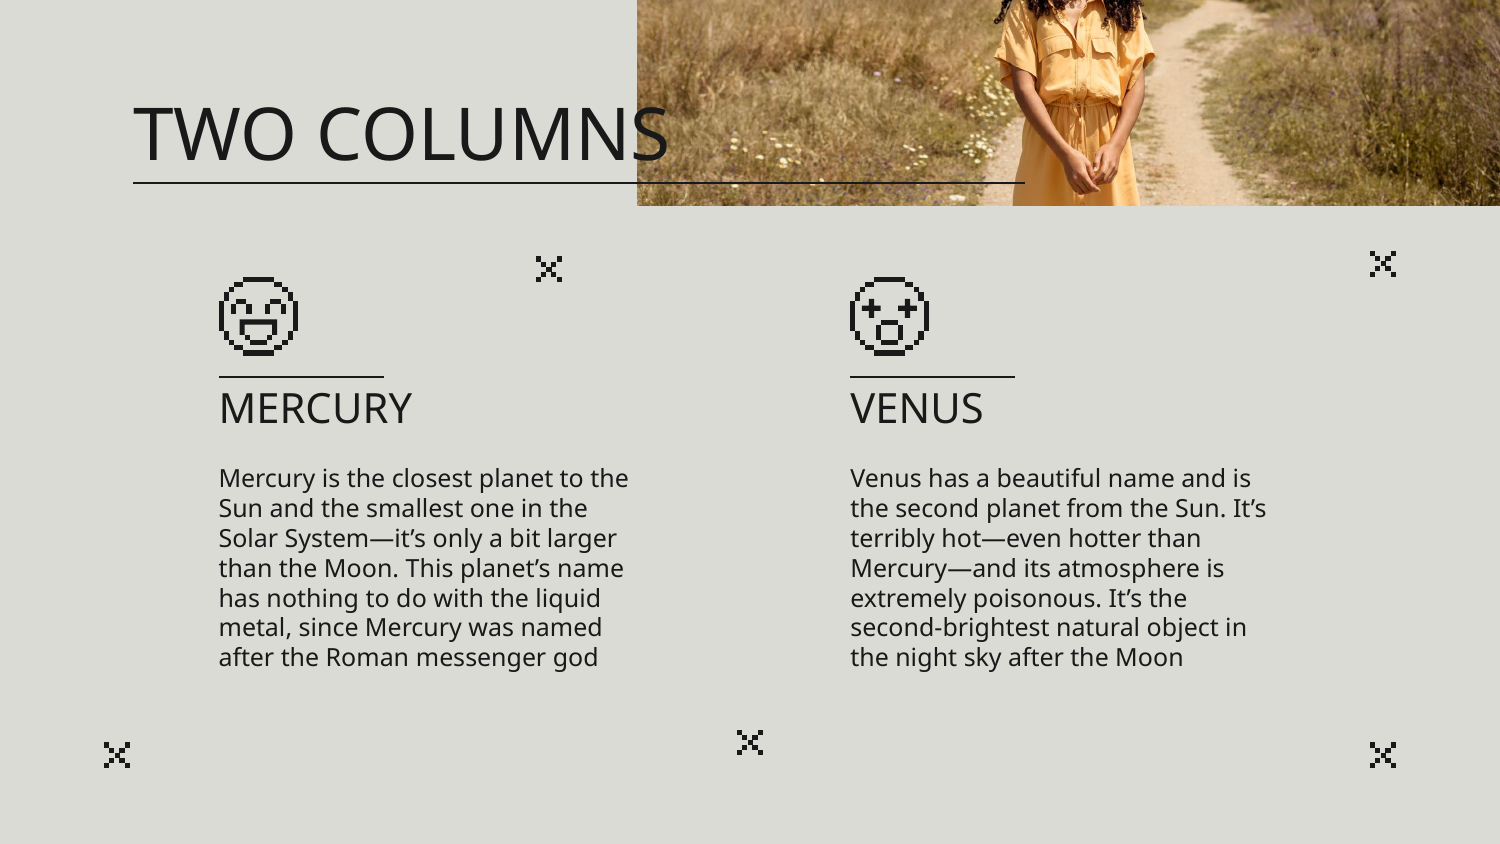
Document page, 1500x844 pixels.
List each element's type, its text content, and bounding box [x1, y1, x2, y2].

subtitle Mercury is the closest planet to the Sun and the smallest one in the Solar System—it’s only a bit larger than the Moon. This planet’s name has nothing to do with the liquid metal, since Mercury was named after the Roman messenger god [203, 448, 665, 689]
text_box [535, 256, 562, 283]
subtitle Venus has a beautiful name and is the second planet from the Sun. It’s terribly hot—even hotter than Mercury—and its atmosphere is extremely poisonous. It’s the second-brightest natural object in the night sky after the Moon [835, 447, 1297, 689]
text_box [218, 276, 299, 356]
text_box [736, 729, 764, 756]
subtitle MERCURY [203, 355, 665, 448]
title TWO COLUMNS [118, 72, 631, 167]
picture [636, 0, 1500, 206]
subtitle VENUS [835, 355, 1297, 447]
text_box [849, 276, 930, 356]
